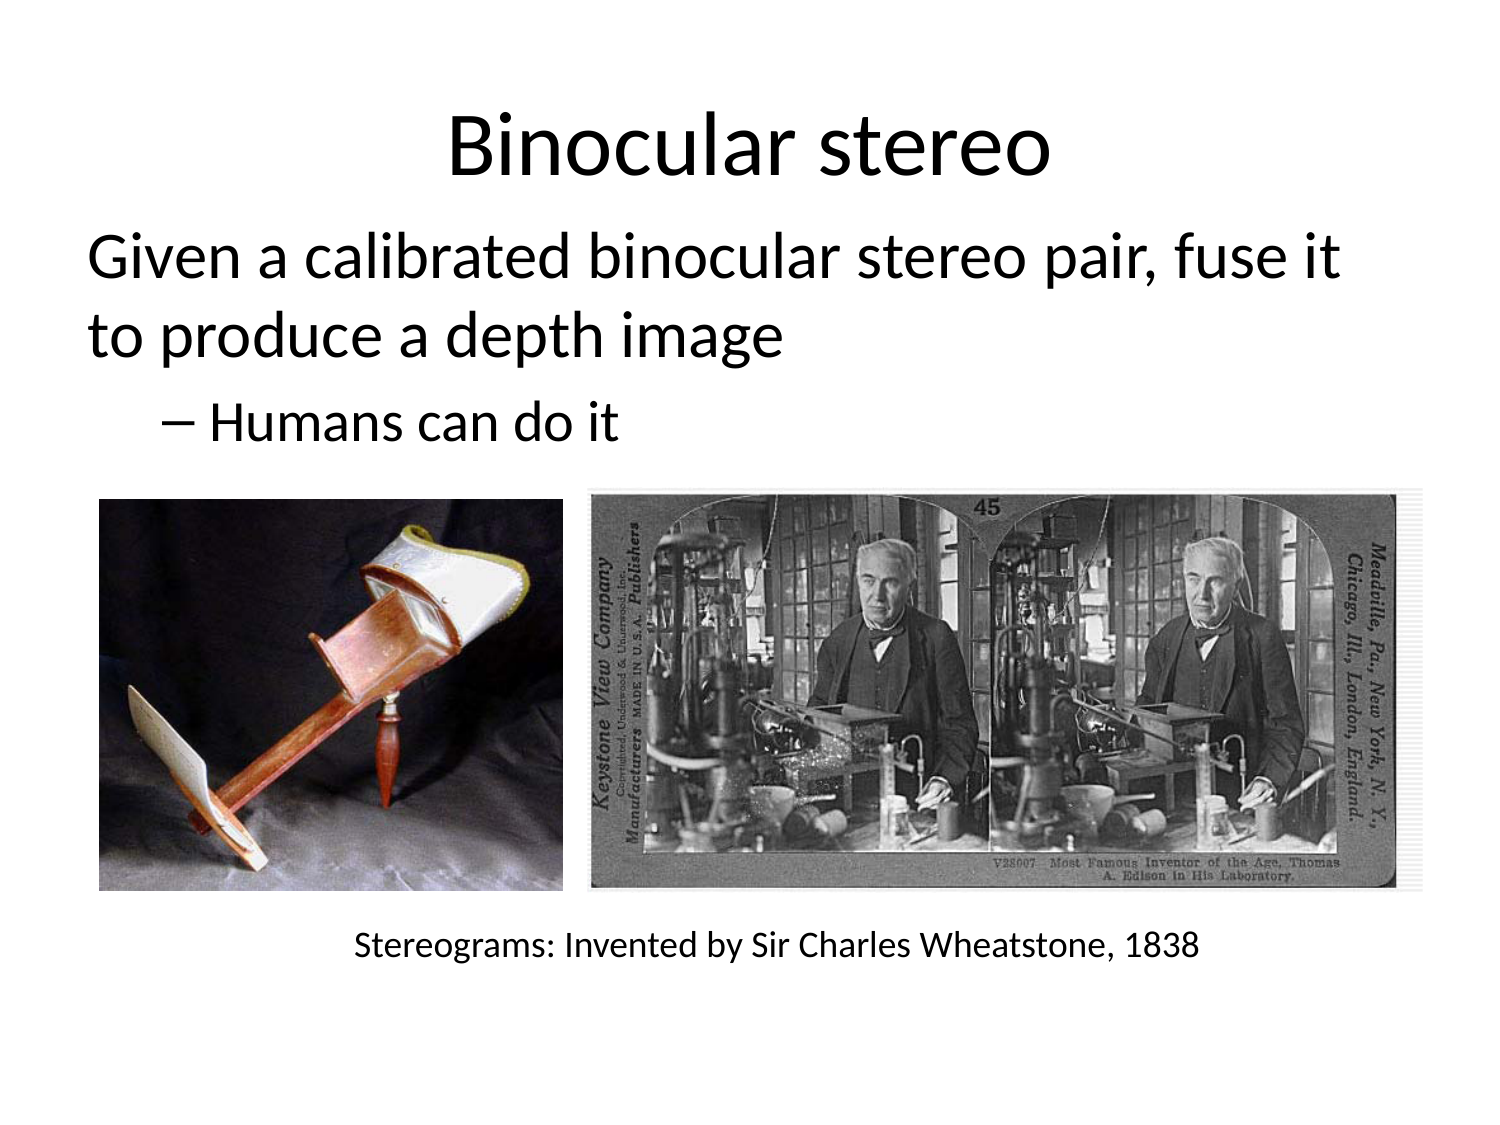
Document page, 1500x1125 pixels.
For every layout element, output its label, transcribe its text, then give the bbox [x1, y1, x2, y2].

picture [587, 487, 1423, 893]
text_box Stereograms: Invented by Sir Charles Wheatstone, 1838 [339, 912, 1216, 973]
list Given a calibrated binocular stereo pair, fuse it to produce a depth image Humans can do it [72, 203, 1423, 947]
title Binocular stereo [75, 45, 1425, 233]
picture [99, 499, 563, 891]
